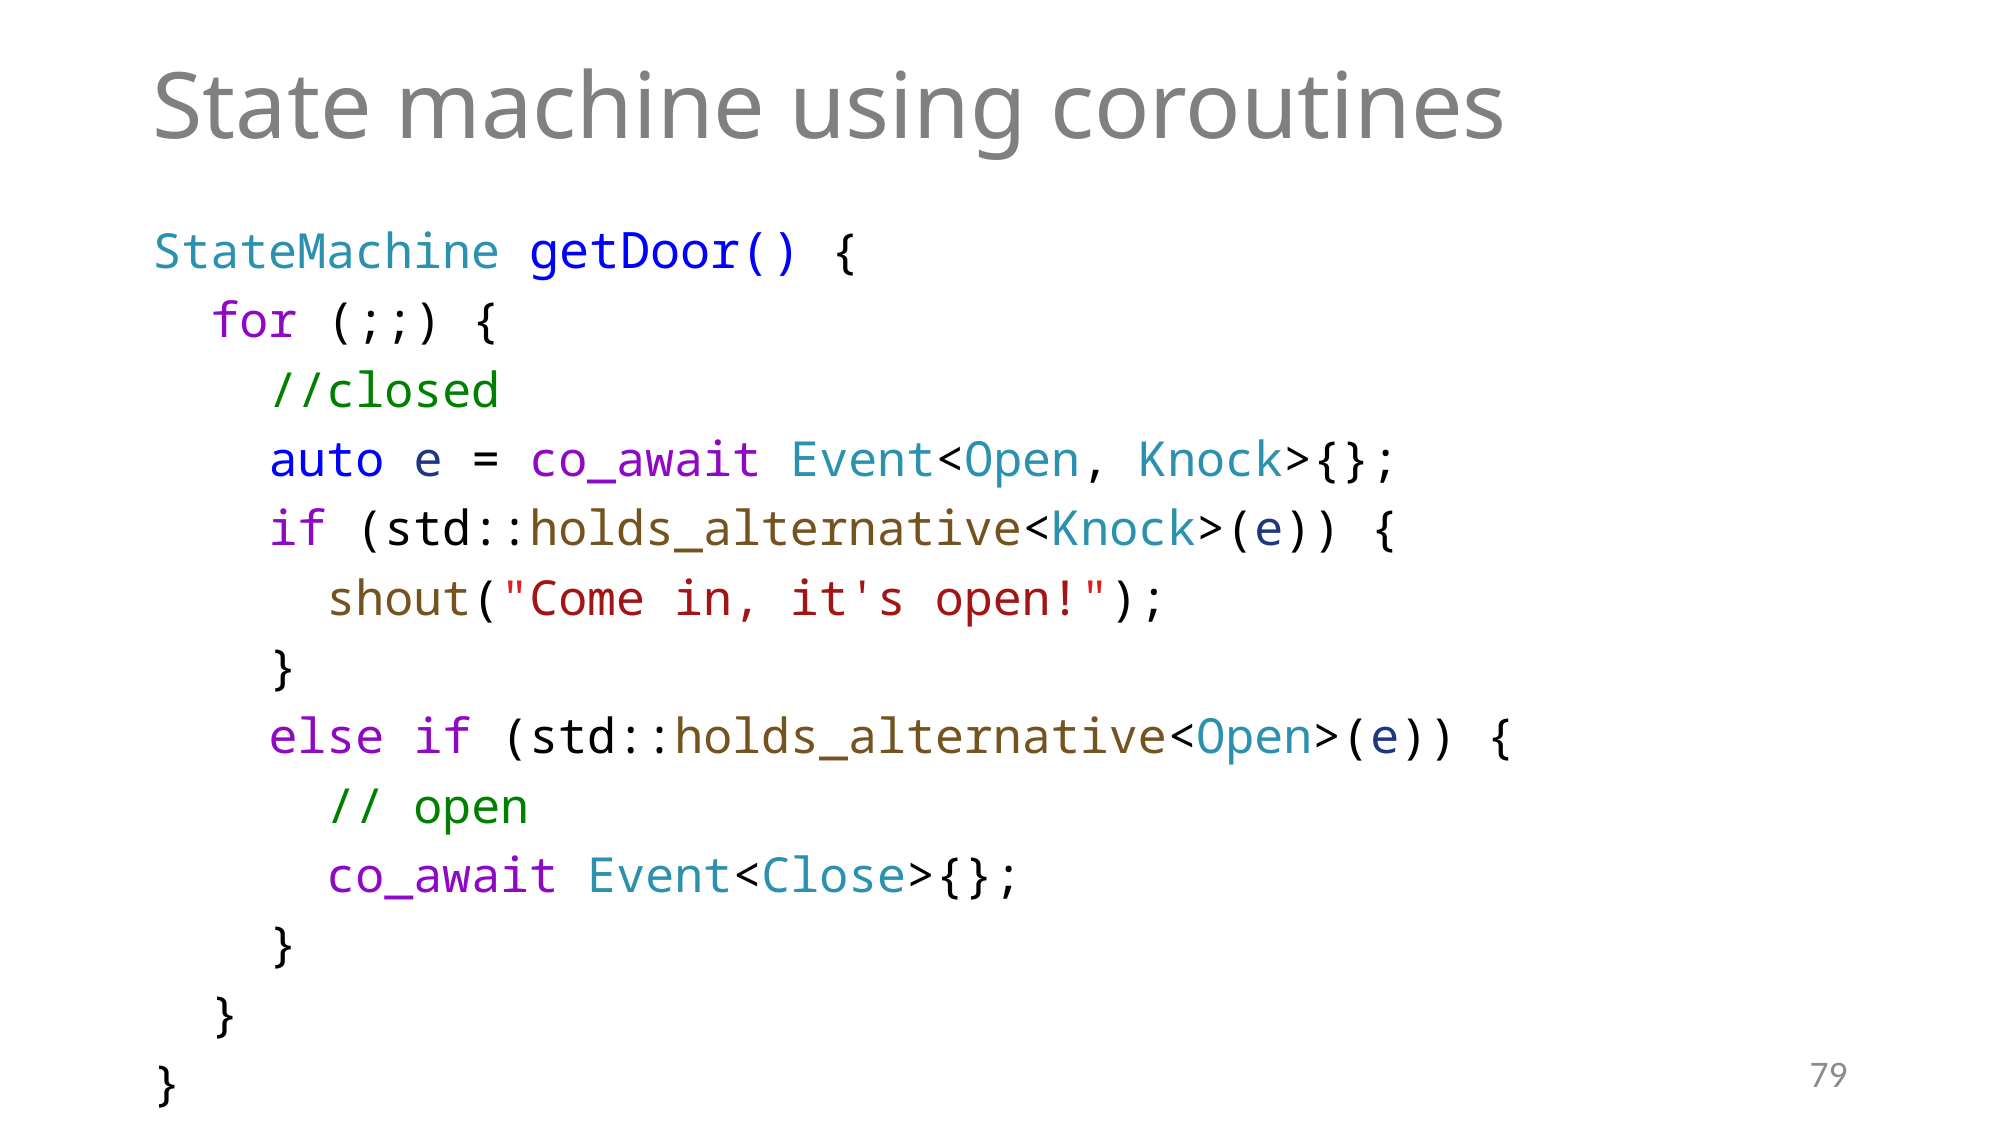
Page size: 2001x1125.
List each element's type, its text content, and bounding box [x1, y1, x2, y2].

list StateMachine getDoor() { for (;;) { //closed auto e = co_await Event<Open, Knock>{}; if (std::holds_alternative<Knock>(e)) { shout("Come in, it's open!"); } else if (std::holds_alternative<Open>(e)) { // open co_await Event<Close>{}; } } } [137, 217, 1863, 1125]
title State machine using coroutines [137, 0, 1863, 217]
slide_number 79 [1412, 1042, 1863, 1103]
